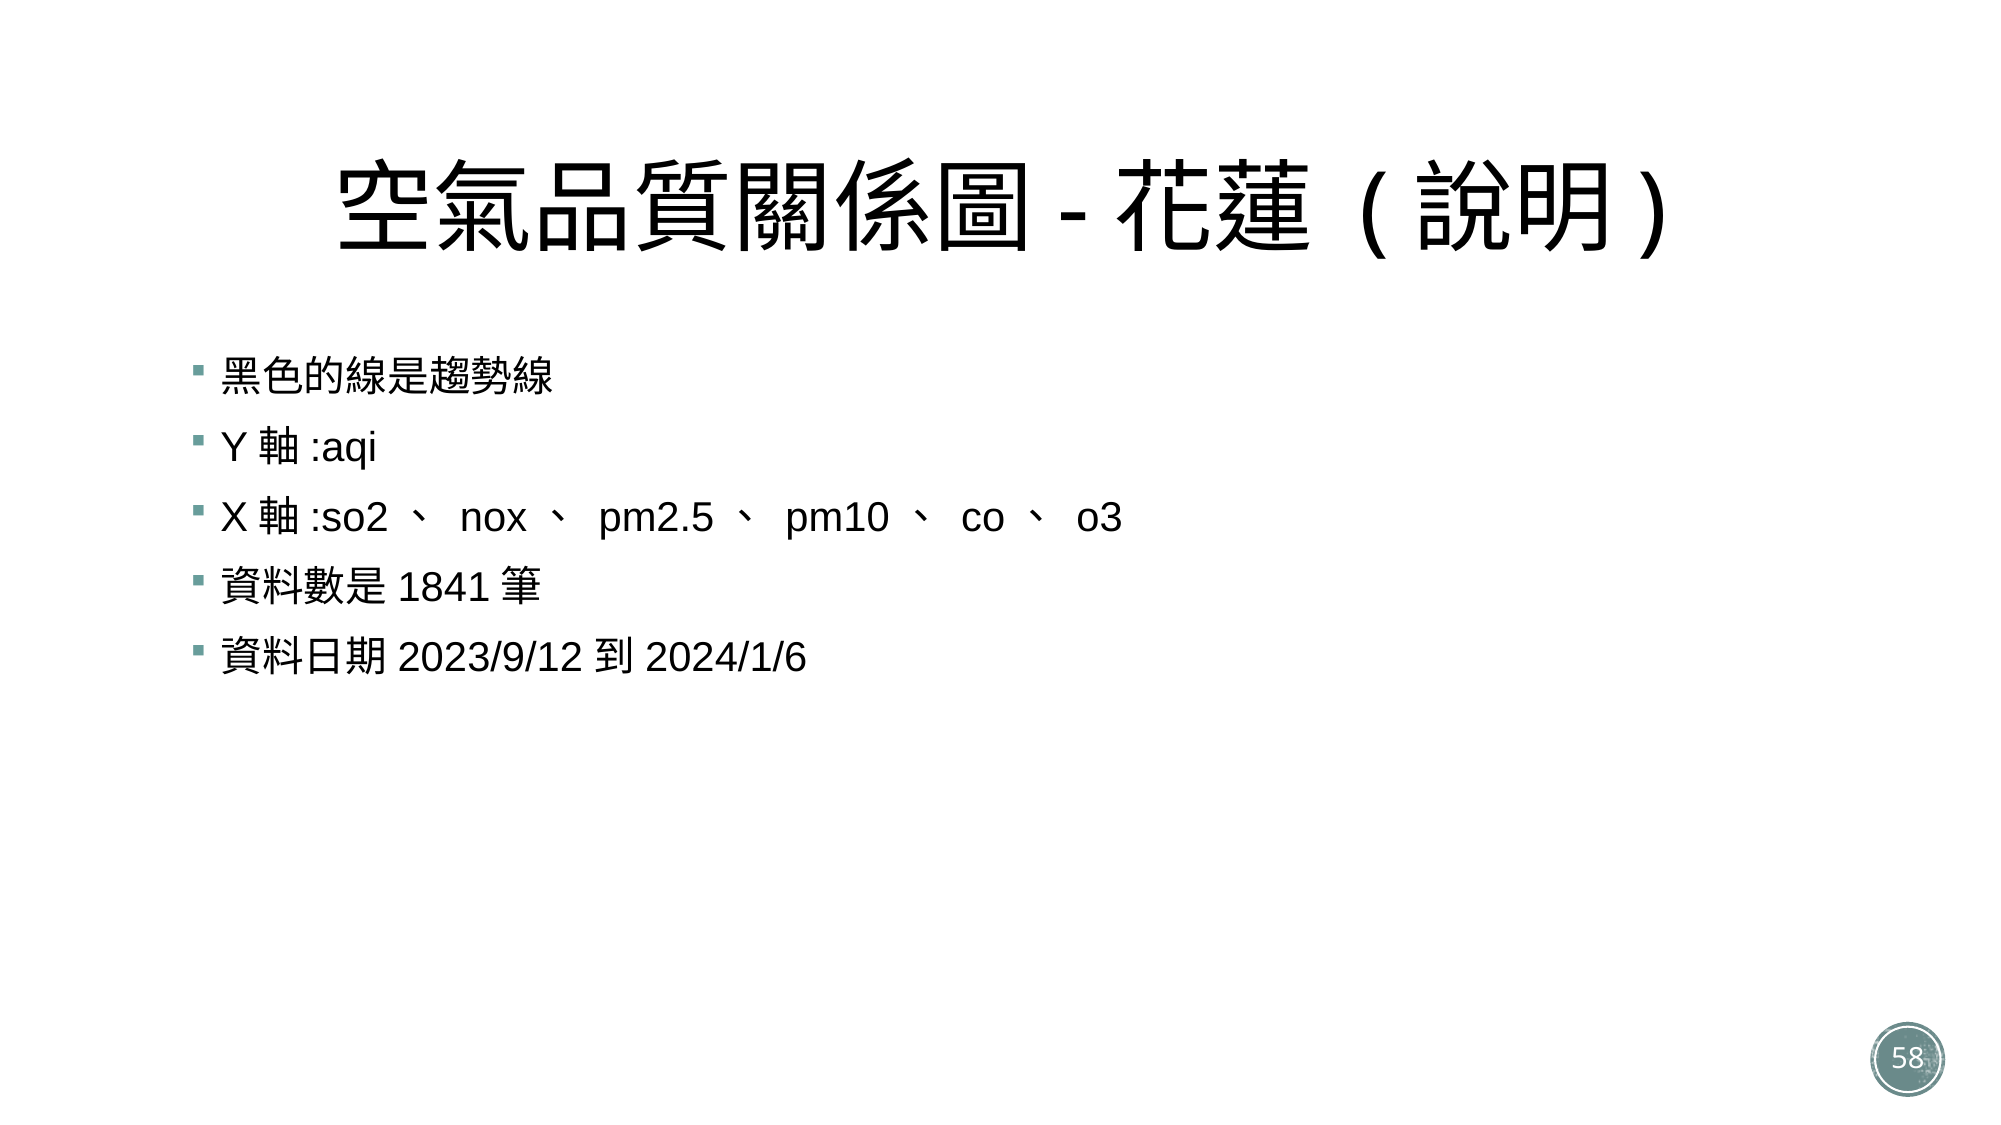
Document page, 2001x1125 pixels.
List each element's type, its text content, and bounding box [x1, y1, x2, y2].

slide_number 58 [1855, 1028, 1961, 1089]
title 空氣品質關係圖-花蓮 (說明) [175, 79, 1826, 344]
list 黑色的線是趨勢線 Y軸:aqi X軸:so2、 nox、 pm2.5、 pm10、 co、 o3 資料數是1841筆 資料日期2023/9/12到2024/1/6 [175, 348, 1826, 1013]
